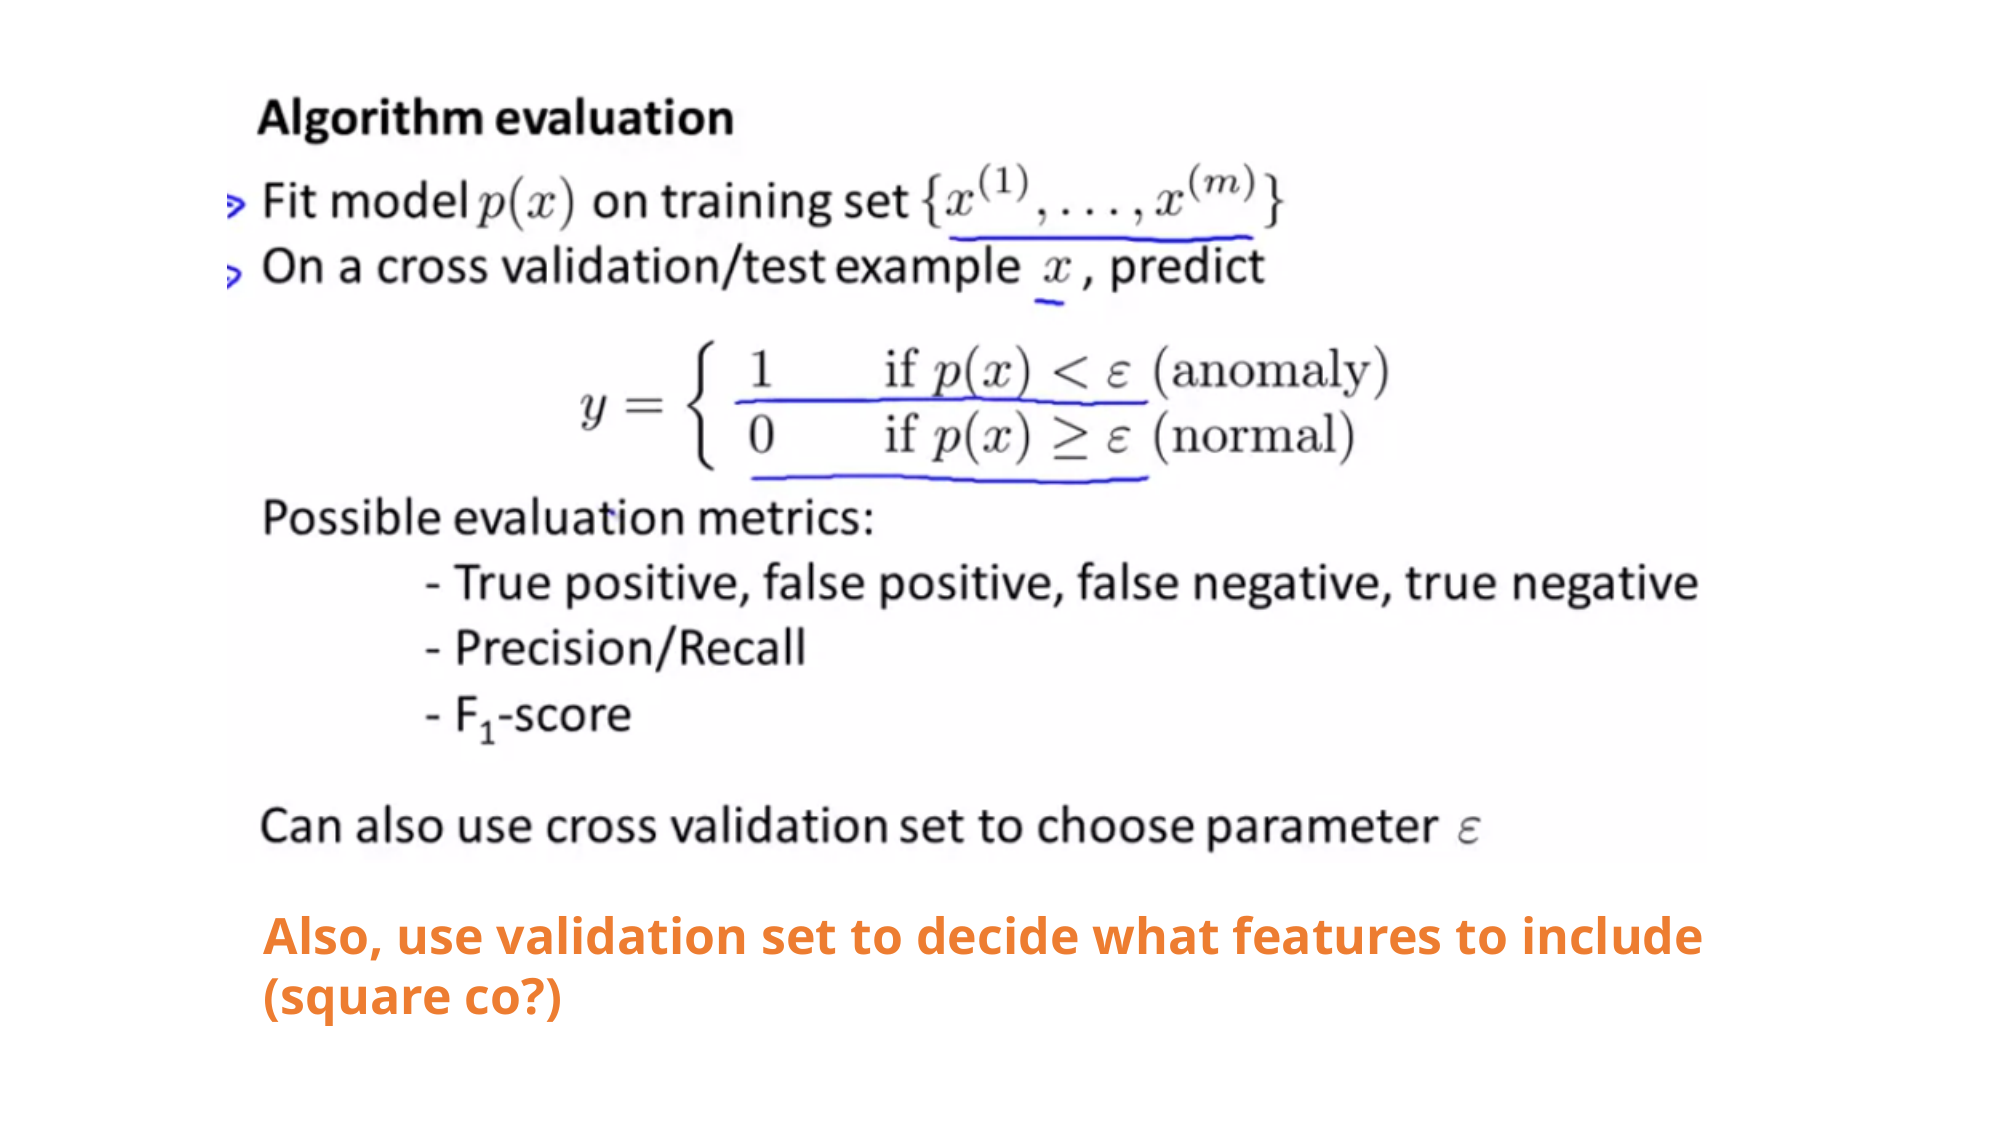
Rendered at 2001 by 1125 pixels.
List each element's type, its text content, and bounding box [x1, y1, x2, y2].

text_box Also, use validation set to decide what features to include (square co?) [249, 896, 1728, 1032]
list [227, 80, 1707, 863]
